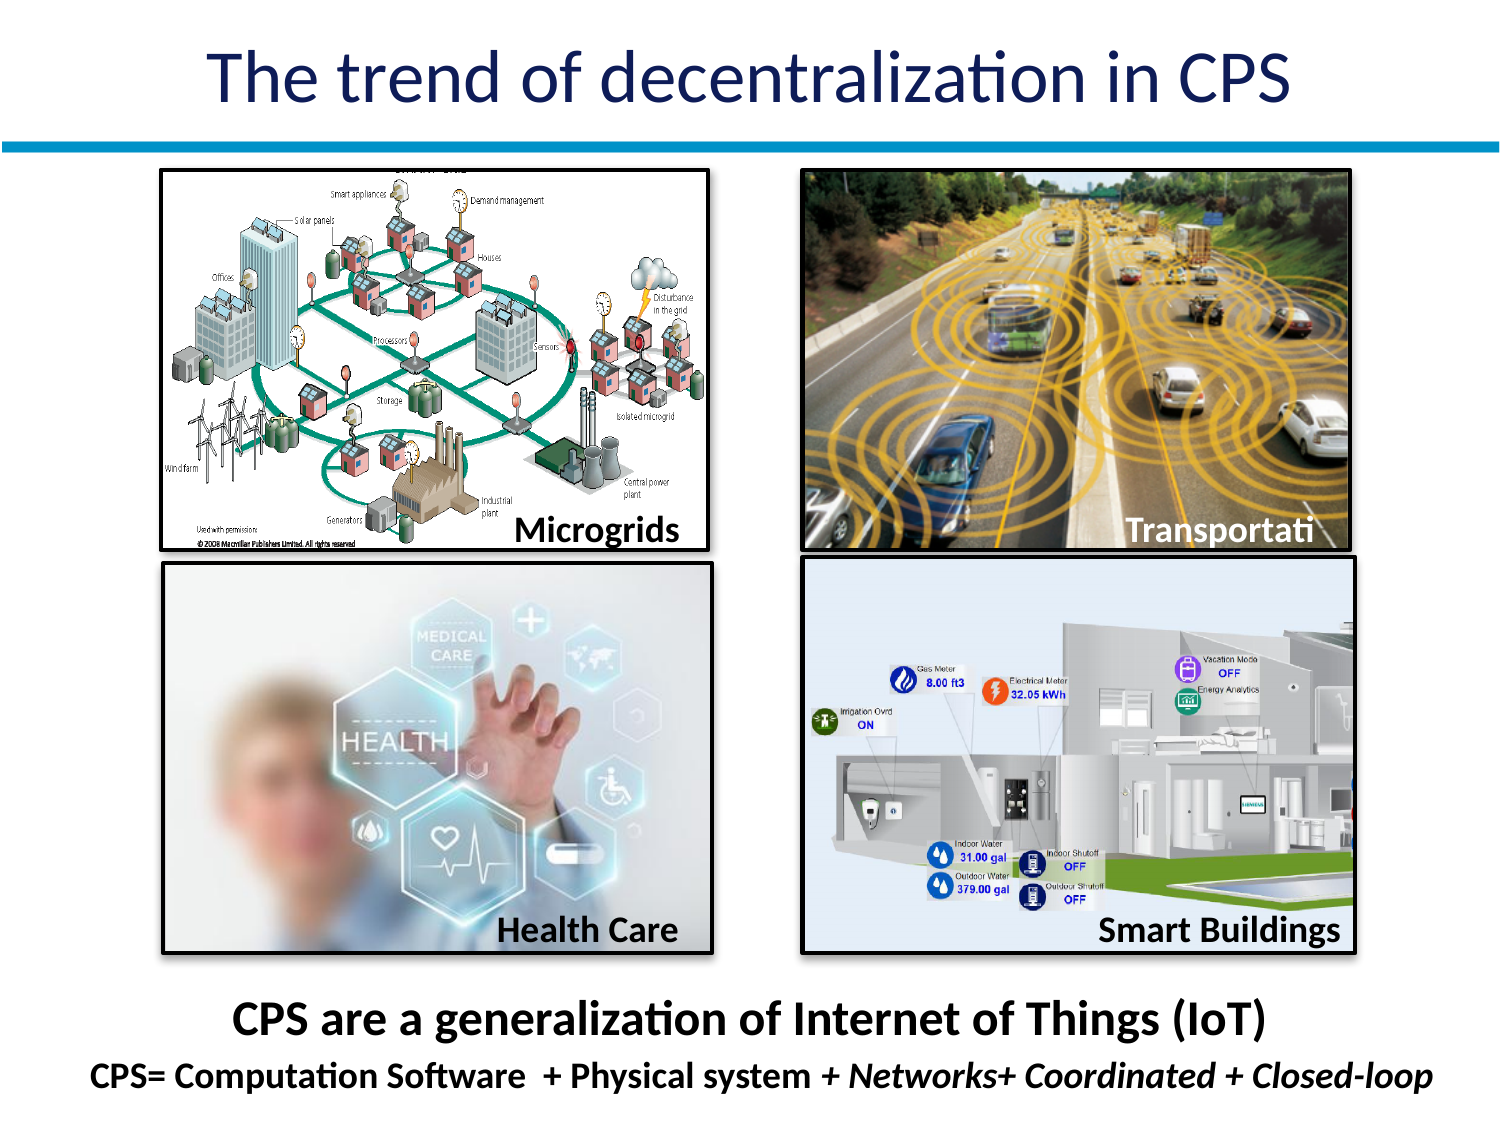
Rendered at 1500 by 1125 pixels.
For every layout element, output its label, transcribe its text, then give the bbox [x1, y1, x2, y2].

title The trend of decentralization in CPS [75, 9, 1425, 135]
text_box CPS are a generalization of Internet of Things (IoT) [47, 978, 1453, 1055]
text_box CPS= Computation Software + Physical system + Networks+ Coordinated + Closed-loop [75, 1043, 1480, 1105]
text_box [804, 171, 1348, 549]
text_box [162, 171, 711, 549]
picture [1, 153, 1500, 1125]
text_box Smart Buildings [1350, 897, 1359, 959]
picture [1, 0, 1500, 141]
